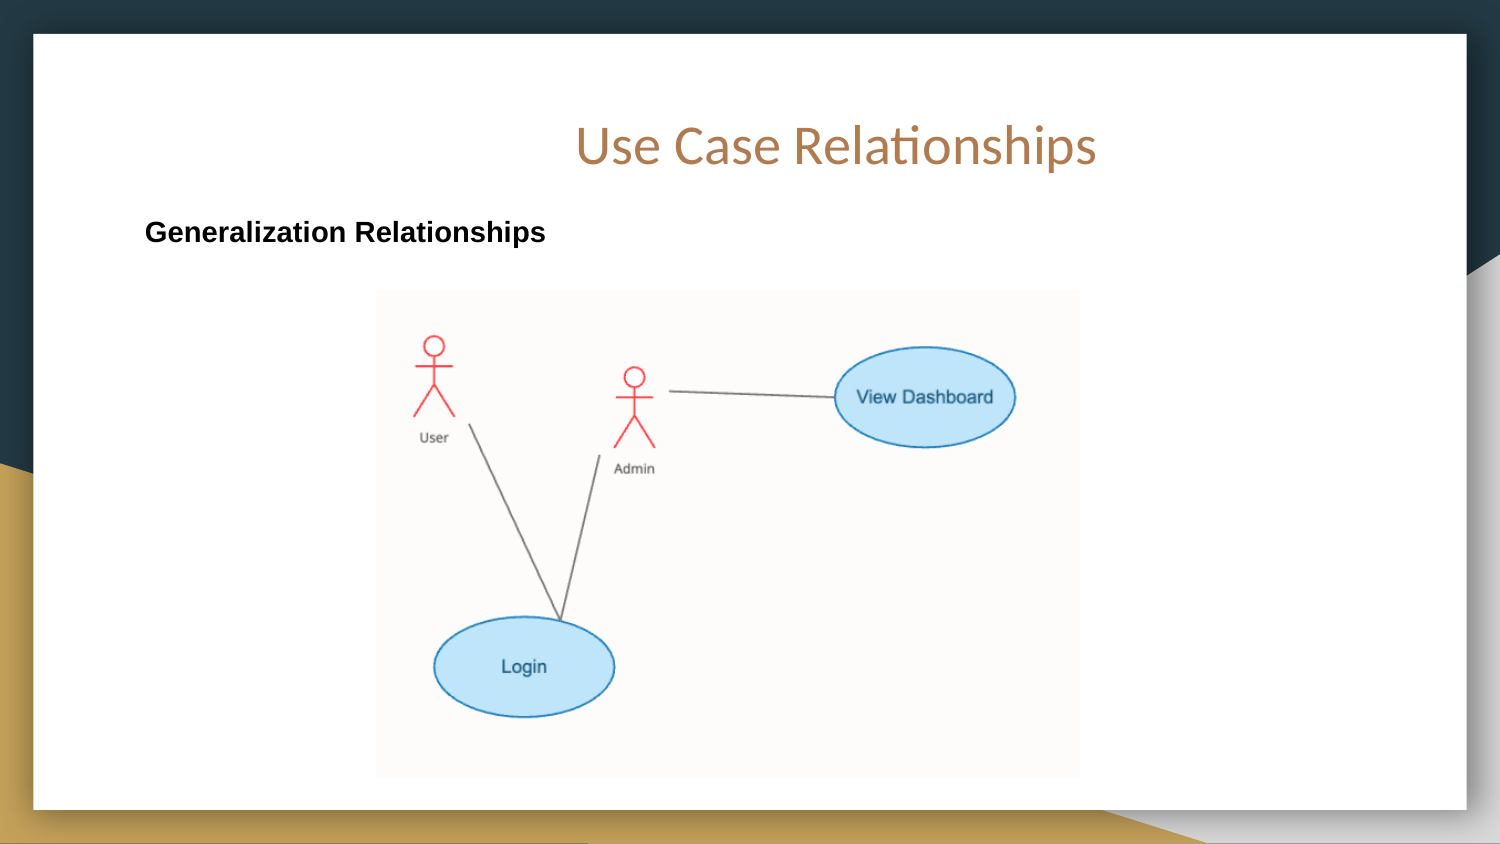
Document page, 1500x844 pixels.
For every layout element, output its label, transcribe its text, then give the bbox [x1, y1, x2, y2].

text_box Use Case Relationships [267, 93, 1184, 205]
text_box Generalization Relationships [130, 205, 1282, 256]
picture [374, 276, 1081, 779]
